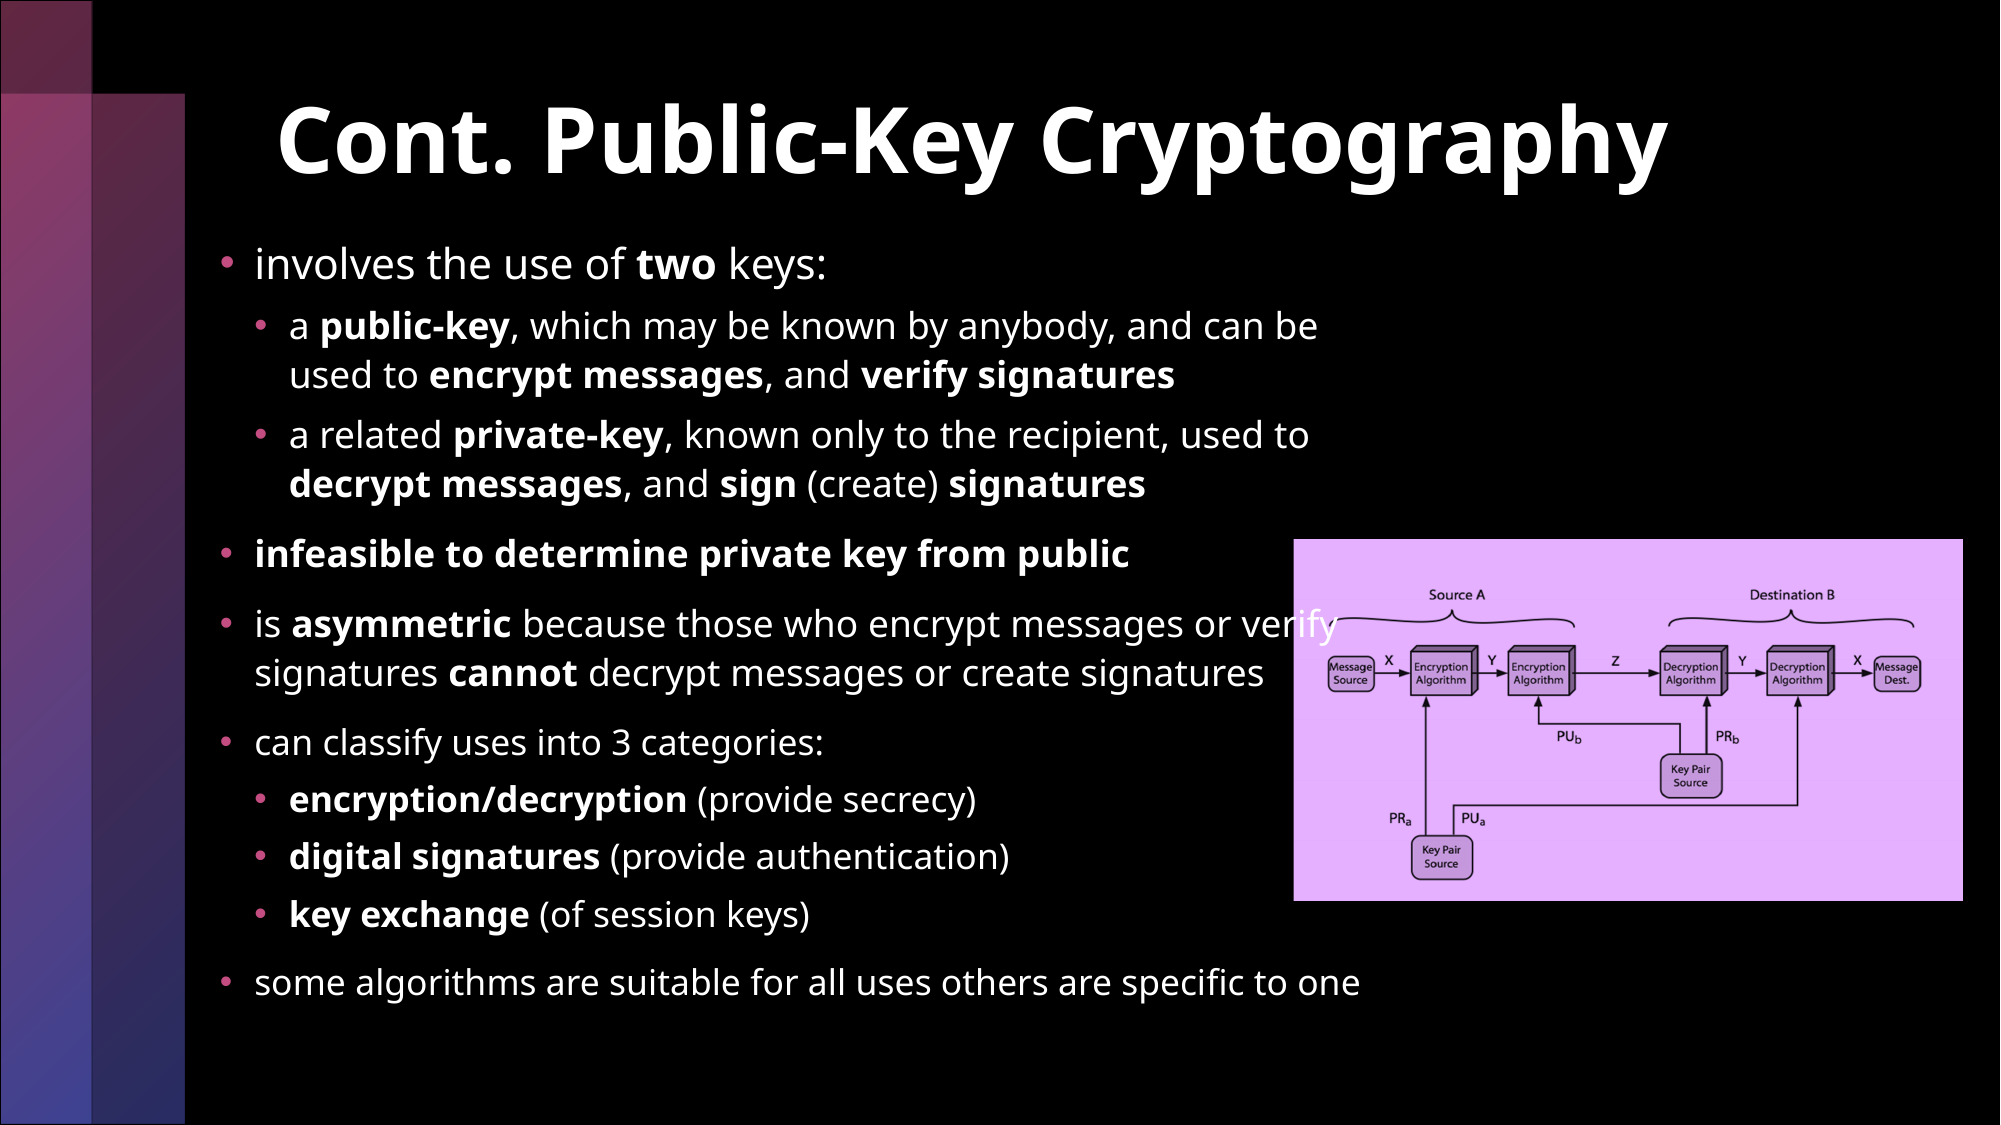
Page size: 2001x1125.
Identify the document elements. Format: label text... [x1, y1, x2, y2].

picture [1293, 539, 1963, 901]
title Cont. Public-Key Cryptography [260, 74, 1817, 329]
list involves the use of two keys: a public-key, which may be known by anybody, and can be used to encrypt messages, and verify signatures a related private-key, known only to the recipient, used to decrypt messages, and sign (create) signatures infeasible to determine private key from public is asymmetric because those who encrypt messages or verify signatures cannot decrypt messages or create signatures can classify uses into 3 categories: encryption/decryption (provide secrecy) digital signatures (provide authentication) key exchange (of session keys) some algorithms are suitable for all uses others are specific to one [204, 224, 1384, 1051]
